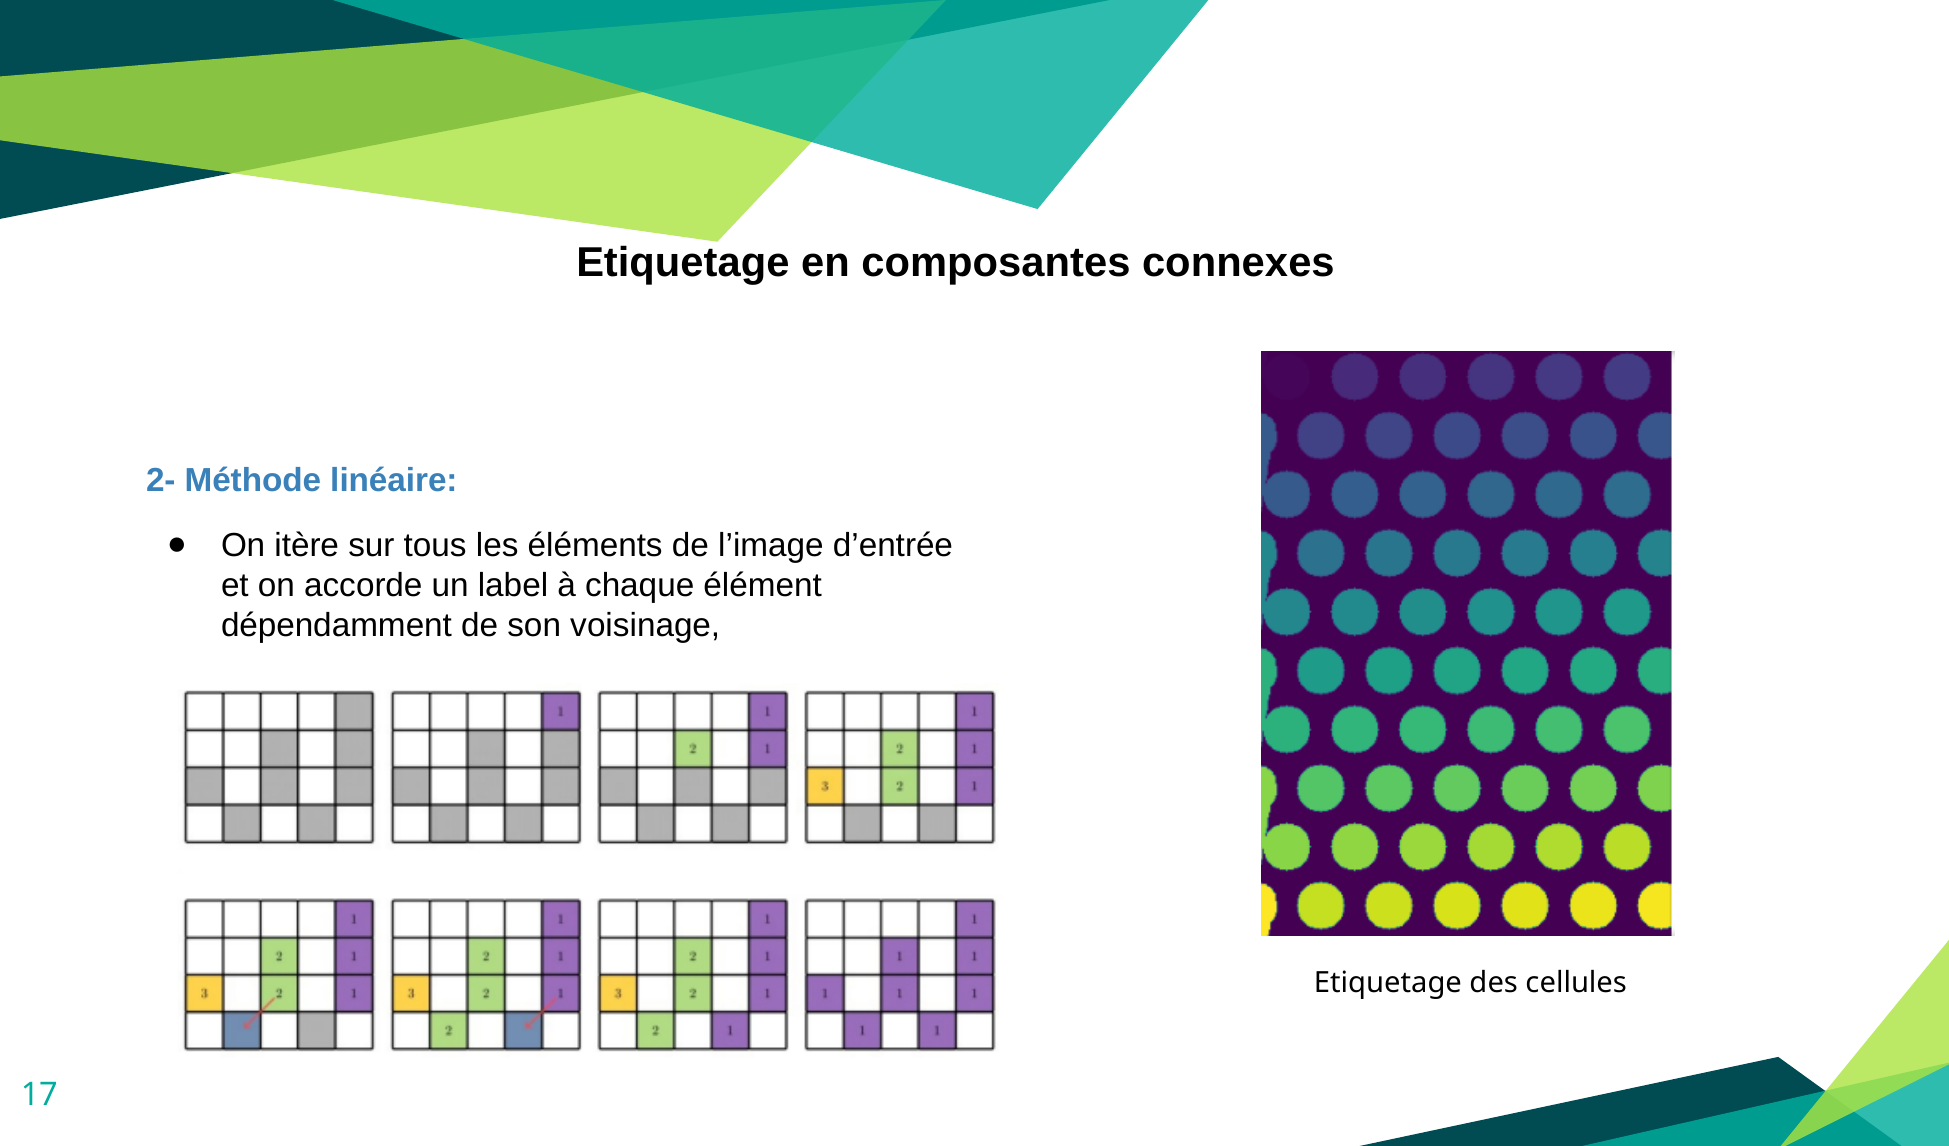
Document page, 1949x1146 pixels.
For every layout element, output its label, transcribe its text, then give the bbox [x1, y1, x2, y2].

slide_number ‹#› [5, 1057, 123, 1146]
picture [1261, 351, 1675, 936]
text_box 2- Méthode linéaire: On itère sur tous les éléments de l’image d’entrée et on accorde un label à chaque élément dépendamment de son voisinage, [131, 443, 1004, 723]
text_box Etiquetage en composantes connexes [278, 219, 1633, 300]
text_box Etiquetage des cellules [1261, 948, 1680, 1014]
picture [169, 682, 1004, 1068]
